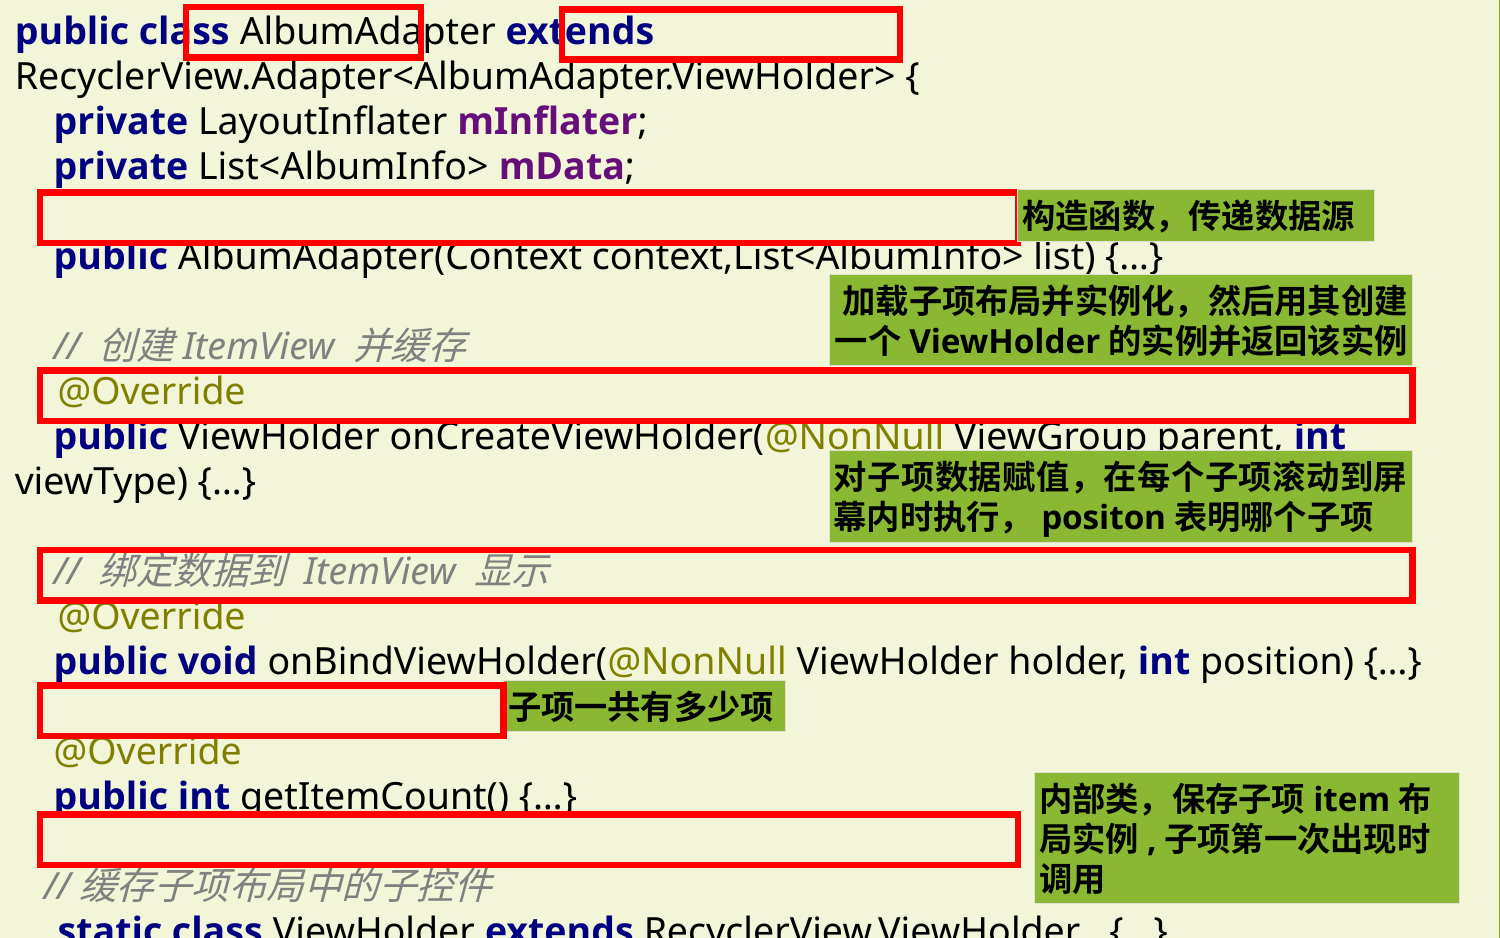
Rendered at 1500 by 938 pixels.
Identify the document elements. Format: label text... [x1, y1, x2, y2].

text_box 构造函数，传递数据源 [1017, 189, 1375, 242]
text_box [39, 192, 1018, 243]
text_box [39, 370, 1413, 421]
text_box [561, 9, 900, 60]
text_box [39, 550, 1413, 601]
text_box 对子项数据赋值，在每个子项滚动到屏幕内时执行，positon表明哪个子项 [829, 450, 1413, 543]
text_box [39, 814, 1018, 865]
text_box public class AlbumAdapter extends RecyclerView.Adapter<AlbumAdapter.ViewHolder> { private LayoutInflater mInflater; private List<AlbumInfo> mData; public AlbumAdapter(Context context,List<AlbumInfo> list) {…} // 创建ItemView 并缓存 @Override public ViewHolder onCreateViewHolder(@NonNull ViewGroup parent, int viewType) {…} // 绑定数据到 ItemView 显示 @Override public void onBindViewHolder(@NonNull ViewHolder holder, int position) {…} @Override public int getItemCount() {…} //缓存子项布局中的子控件 static class ViewHolder extends RecyclerView.ViewHolder {…} } [0, 0, 1500, 938]
text_box 内部类，保存子项item布局实例,子项第一次出现时调用 [1034, 772, 1460, 904]
text_box 子项一共有多少项 [503, 680, 786, 732]
text_box [186, 7, 421, 58]
text_box [39, 685, 504, 736]
text_box 加载子项布局并实例化，然后用其创建一个ViewHolder的实例并返回该实例 [829, 274, 1413, 366]
